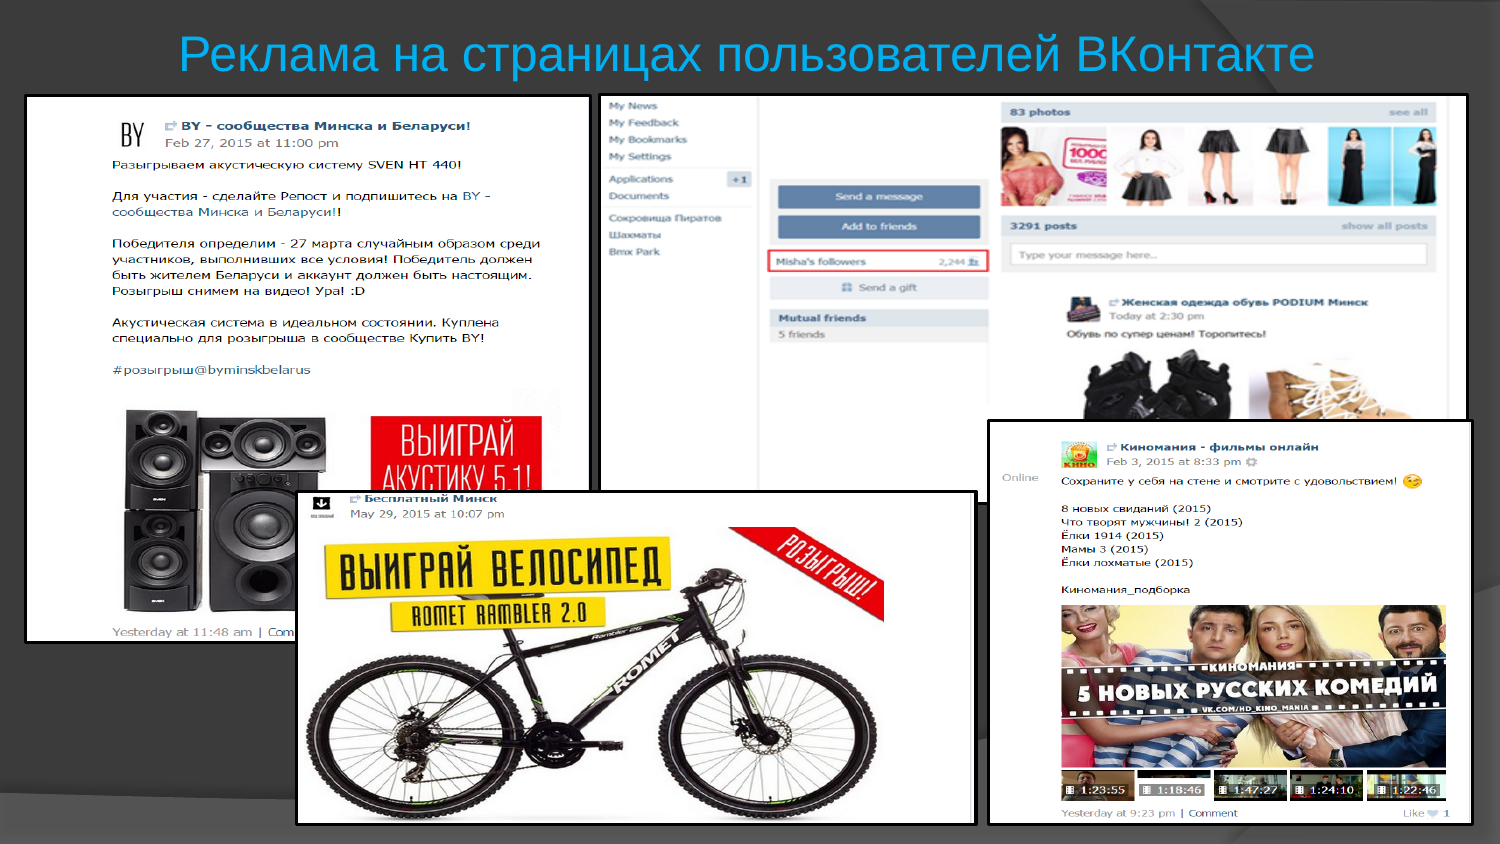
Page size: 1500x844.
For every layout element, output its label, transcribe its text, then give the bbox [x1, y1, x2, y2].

text_box Реклама на страницах пользователей ВКонтакте [0, 14, 1495, 89]
picture [27, 96, 590, 641]
picture [600, 95, 1467, 483]
picture [297, 492, 975, 824]
picture [989, 421, 1471, 824]
